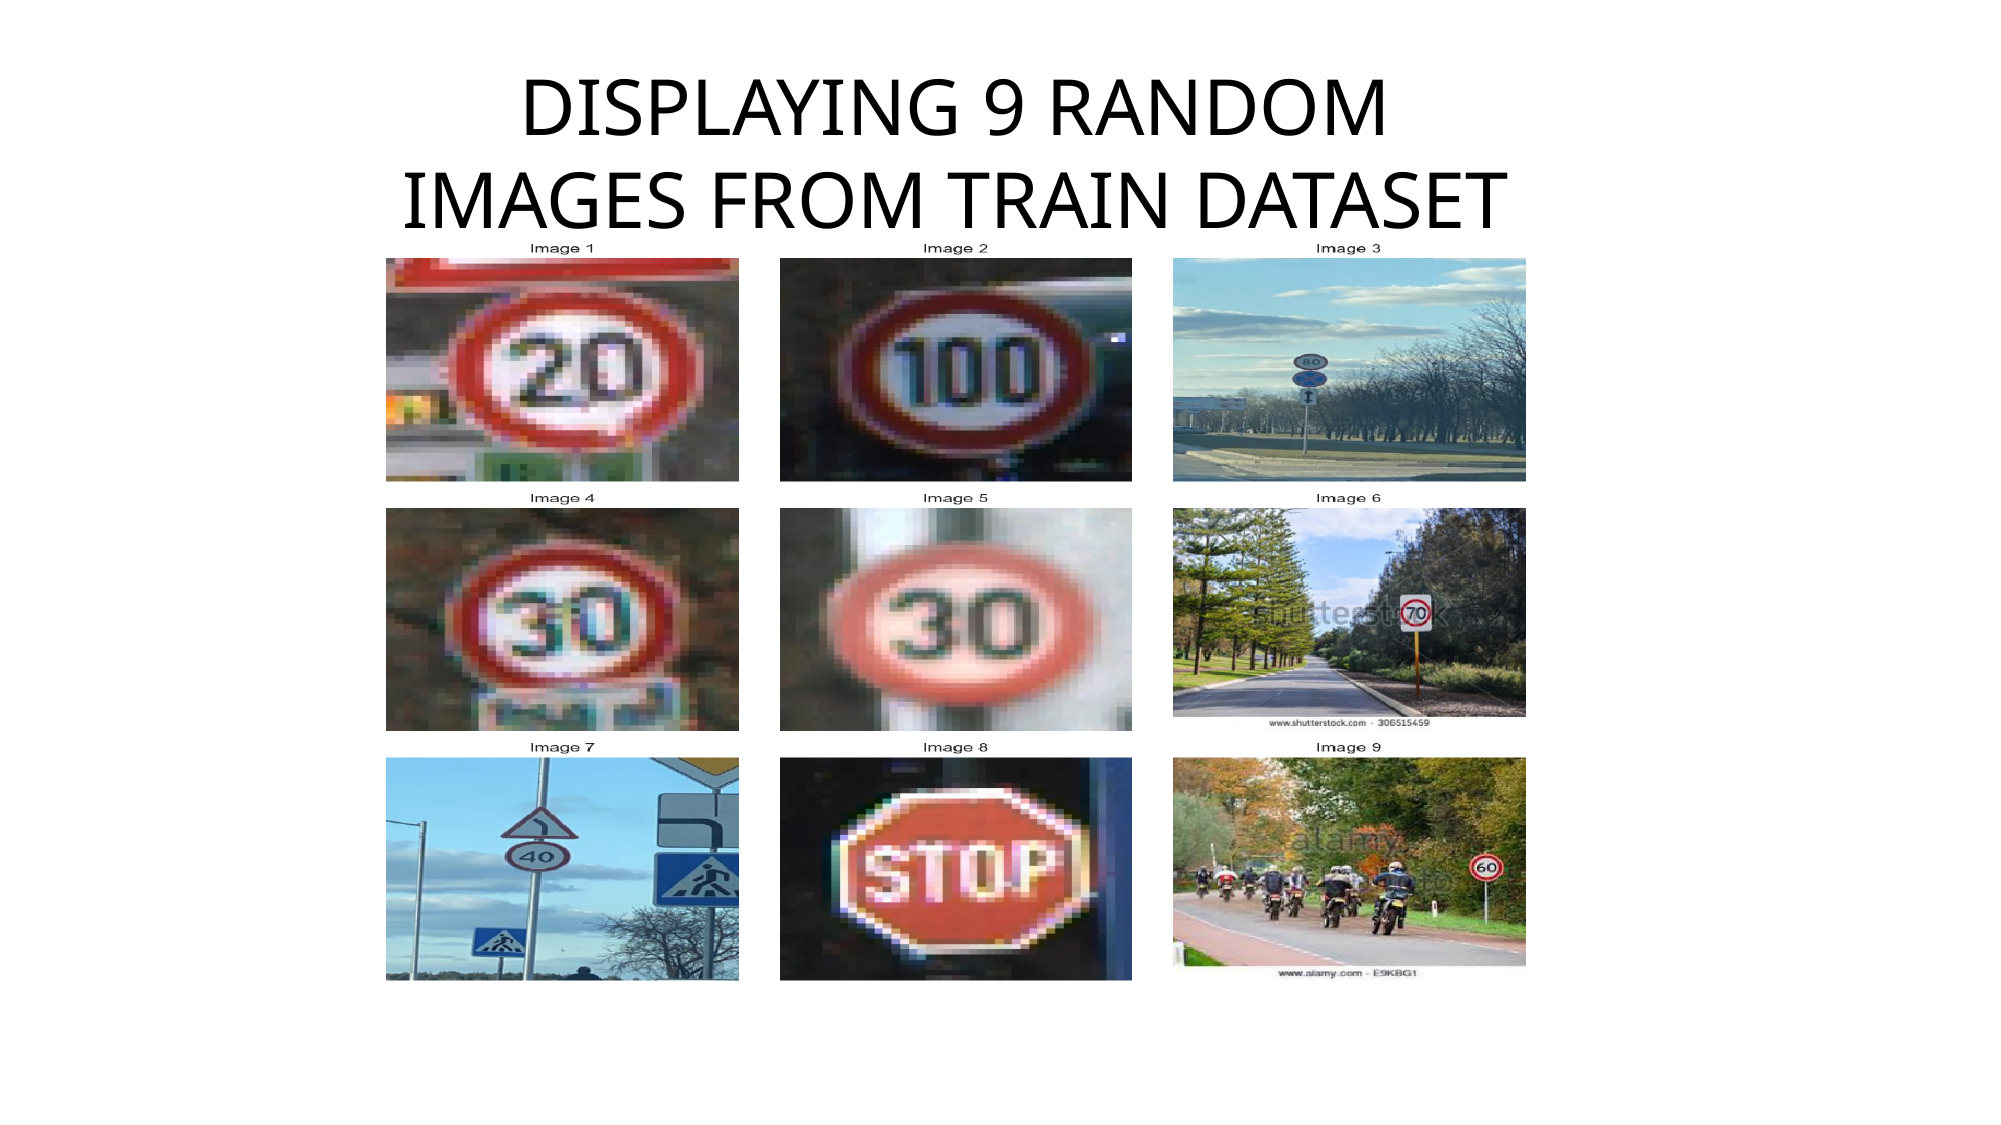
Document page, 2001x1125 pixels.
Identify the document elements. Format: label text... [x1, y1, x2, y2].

picture [376, 237, 1536, 987]
title DISPLAYING 9 RANDOM IMAGES FROM TRAIN DATASET [376, 11, 1536, 237]
